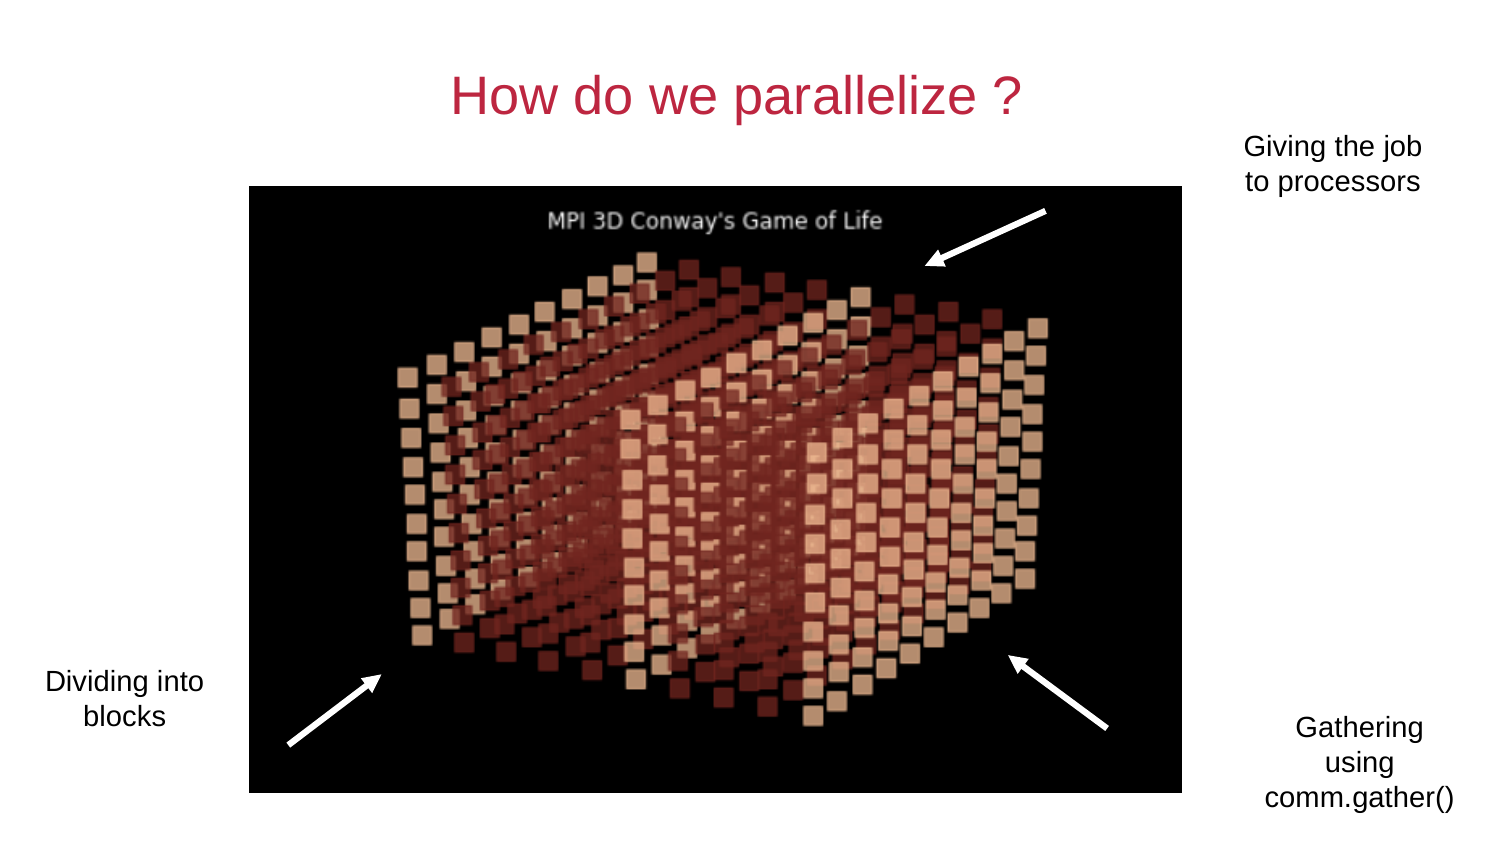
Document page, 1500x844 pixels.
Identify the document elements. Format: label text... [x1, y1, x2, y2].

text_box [924, 210, 1046, 267]
picture [249, 186, 1183, 794]
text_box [1007, 654, 1108, 729]
text_box How do we parallelize ? [37, 53, 1332, 113]
text_box Giving the job to processors [1220, 112, 1446, 201]
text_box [287, 674, 382, 746]
text_box Dividing into blocks [12, 647, 238, 736]
text_box Gathering using comm.gather() [1247, 693, 1472, 782]
